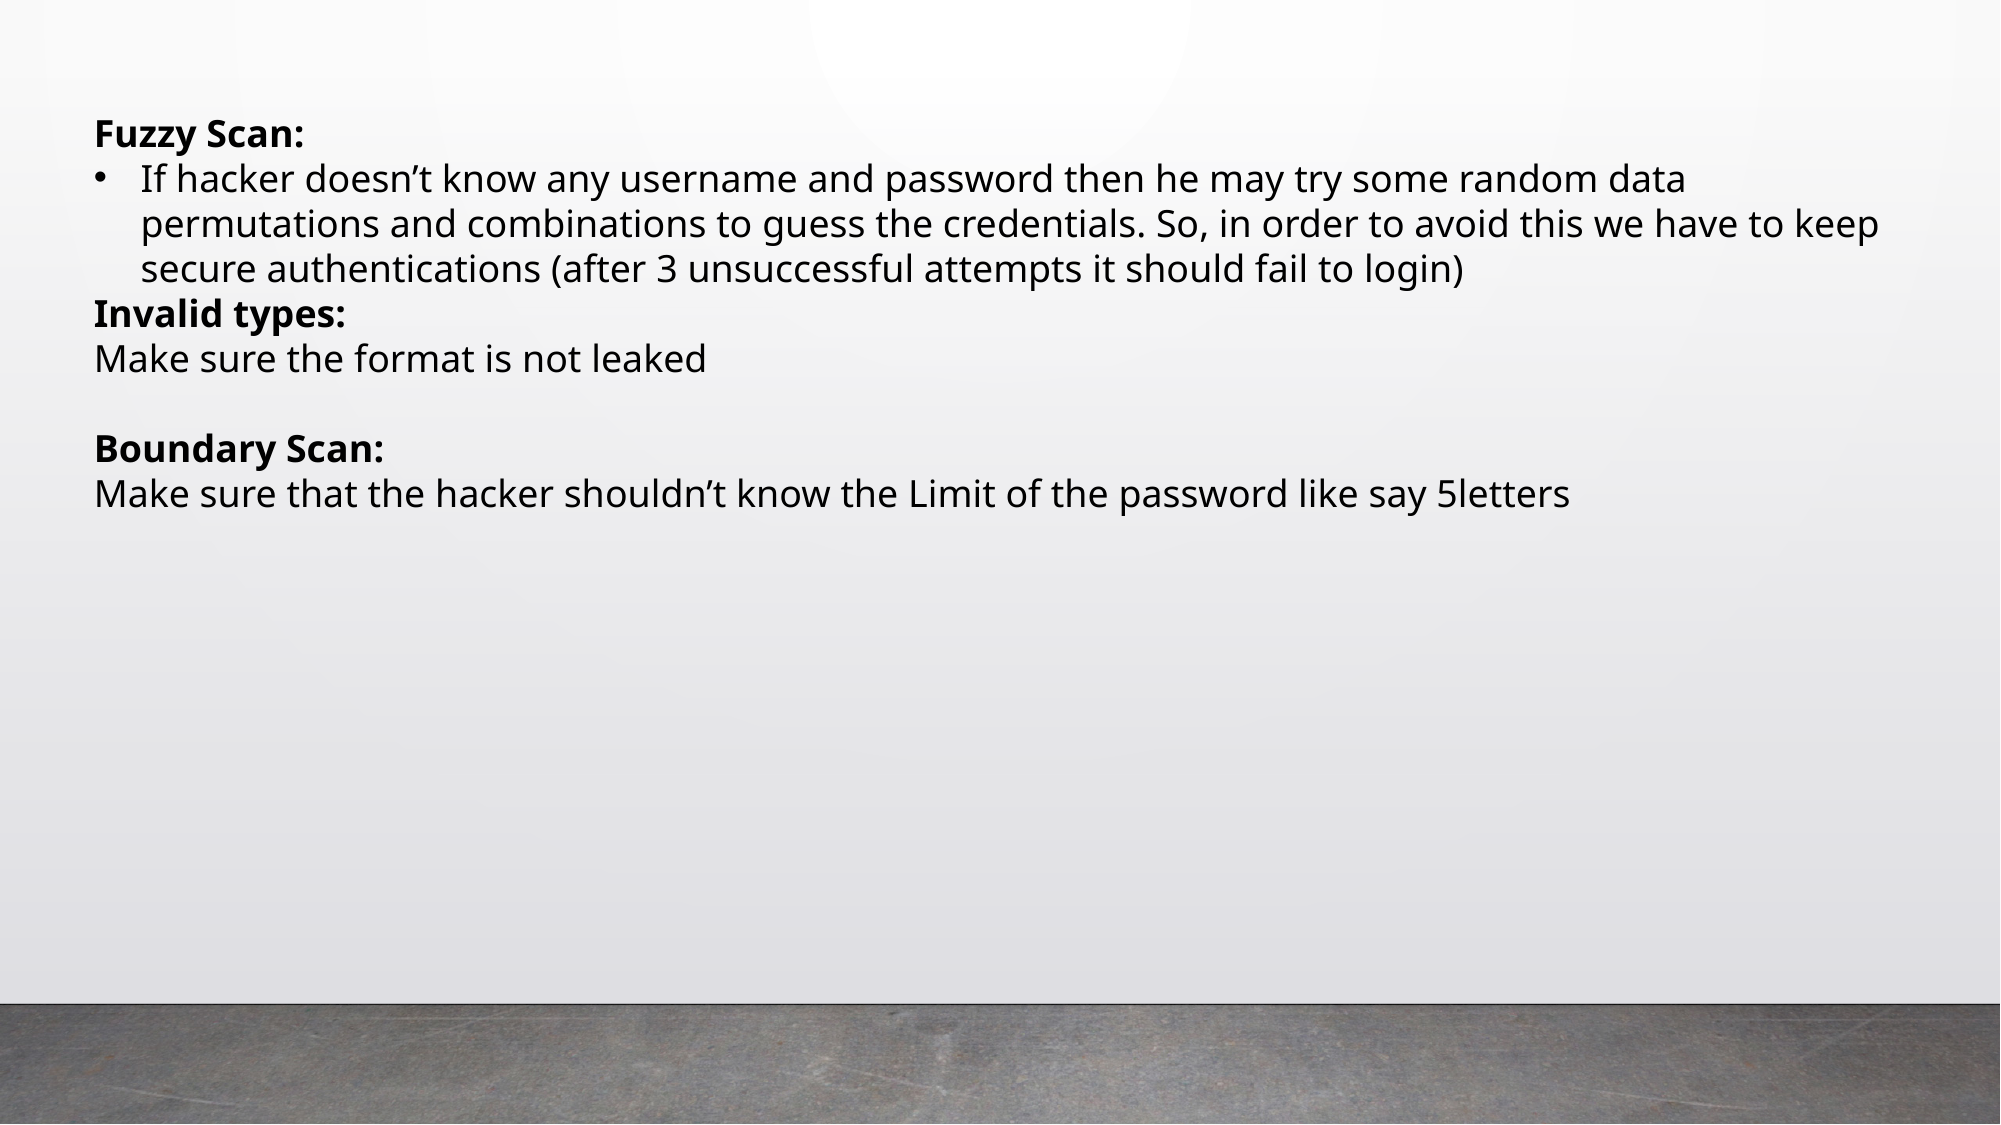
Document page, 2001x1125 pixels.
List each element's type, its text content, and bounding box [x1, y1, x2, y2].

picture [0, 1004, 2000, 1124]
text_box Fuzzy Scan: If hacker doesn’t know any username and password then he may try some random data permutations and combinations to guess the credentials. So, in order to avoid this we have to keep secure authentications (after 3 unsuccessful attempts it should fail to login) Invalid types: Make sure the format is not leaked Boundary Scan: Make sure that the hacker shouldn’t know the Limit of the password like say 5letters [79, 102, 1926, 522]
